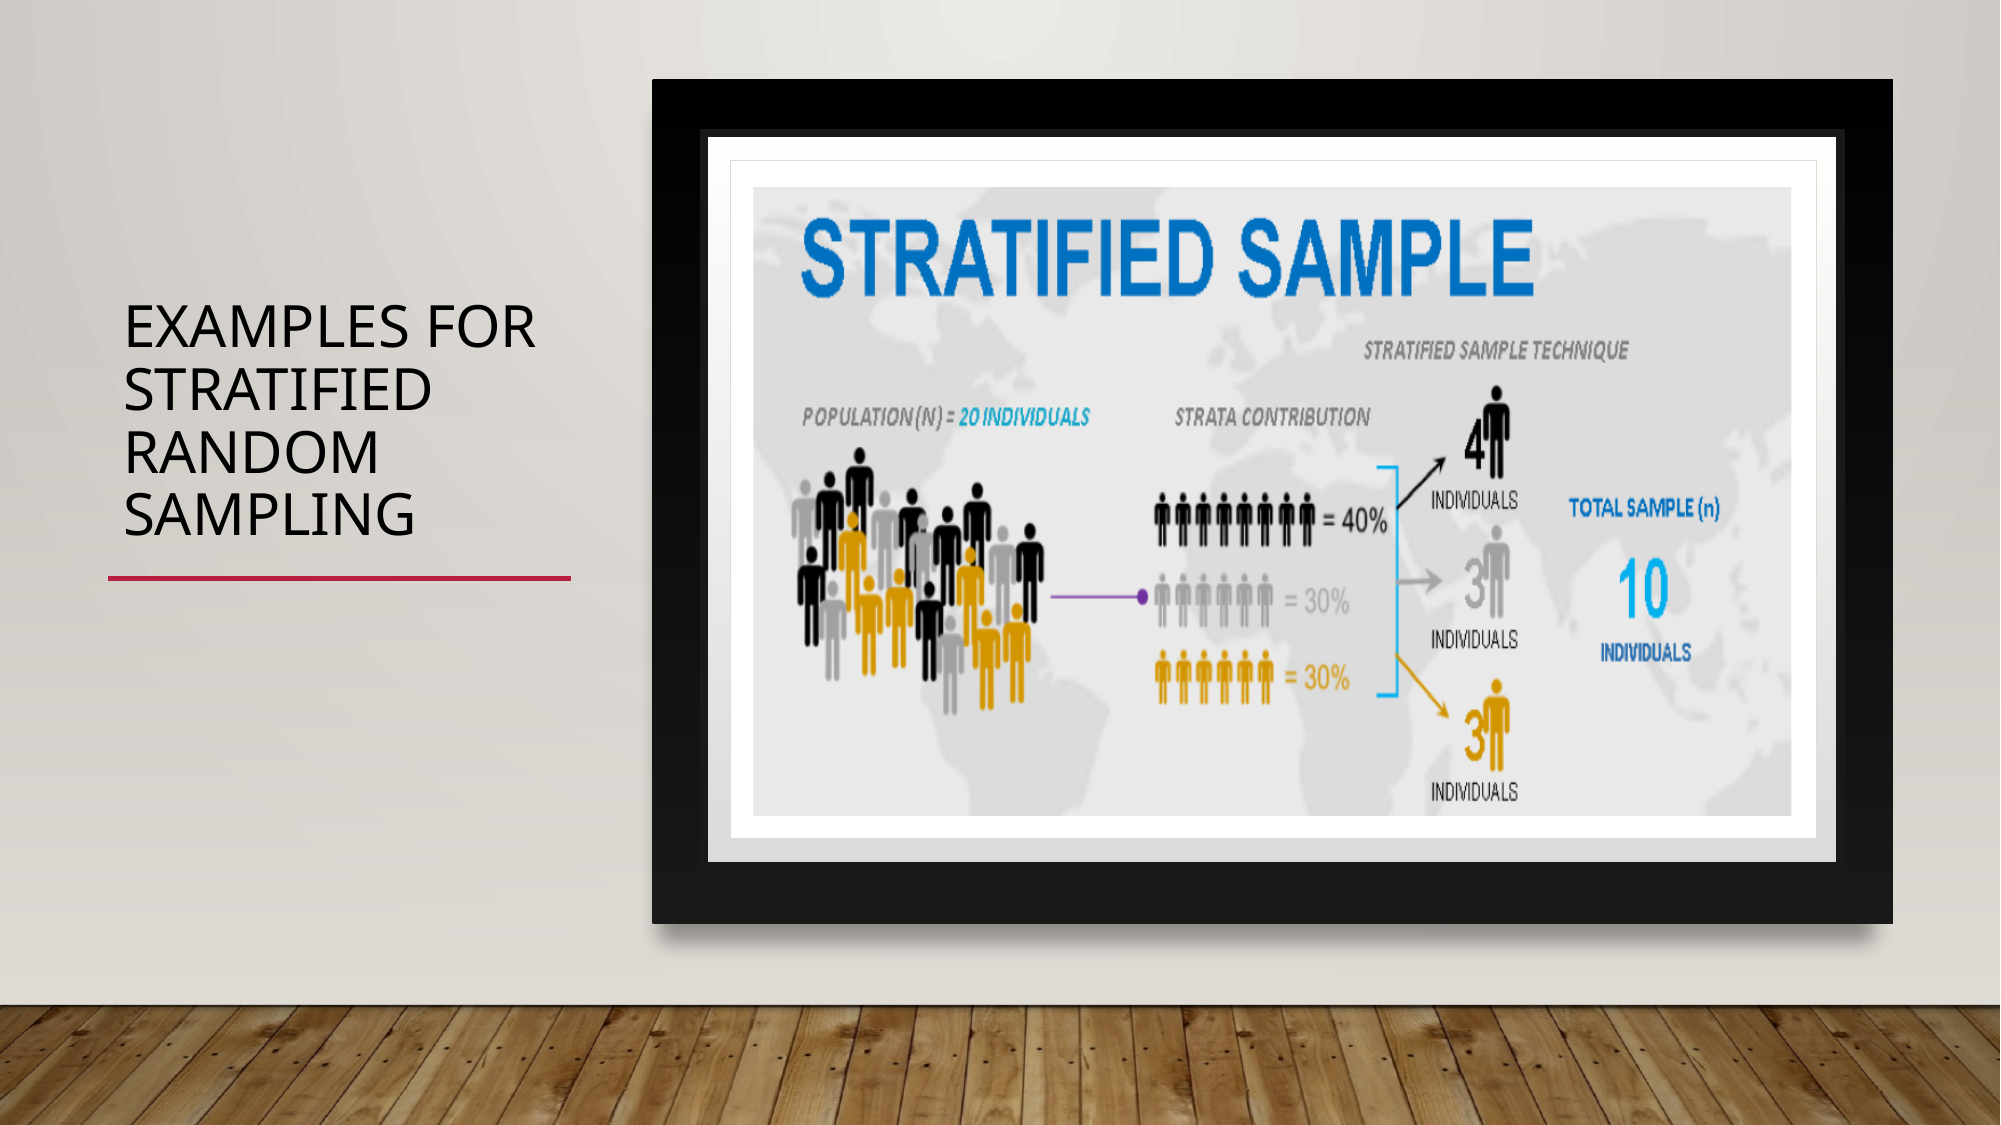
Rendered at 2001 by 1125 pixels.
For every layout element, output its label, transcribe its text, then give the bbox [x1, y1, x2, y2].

title Examples for stratified random sampling [108, 241, 572, 549]
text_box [652, 78, 1894, 924]
text_box [0, 330, 2000, 1004]
picture [0, 1006, 2000, 1125]
text_box [0, 0, 2000, 330]
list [753, 187, 1792, 816]
